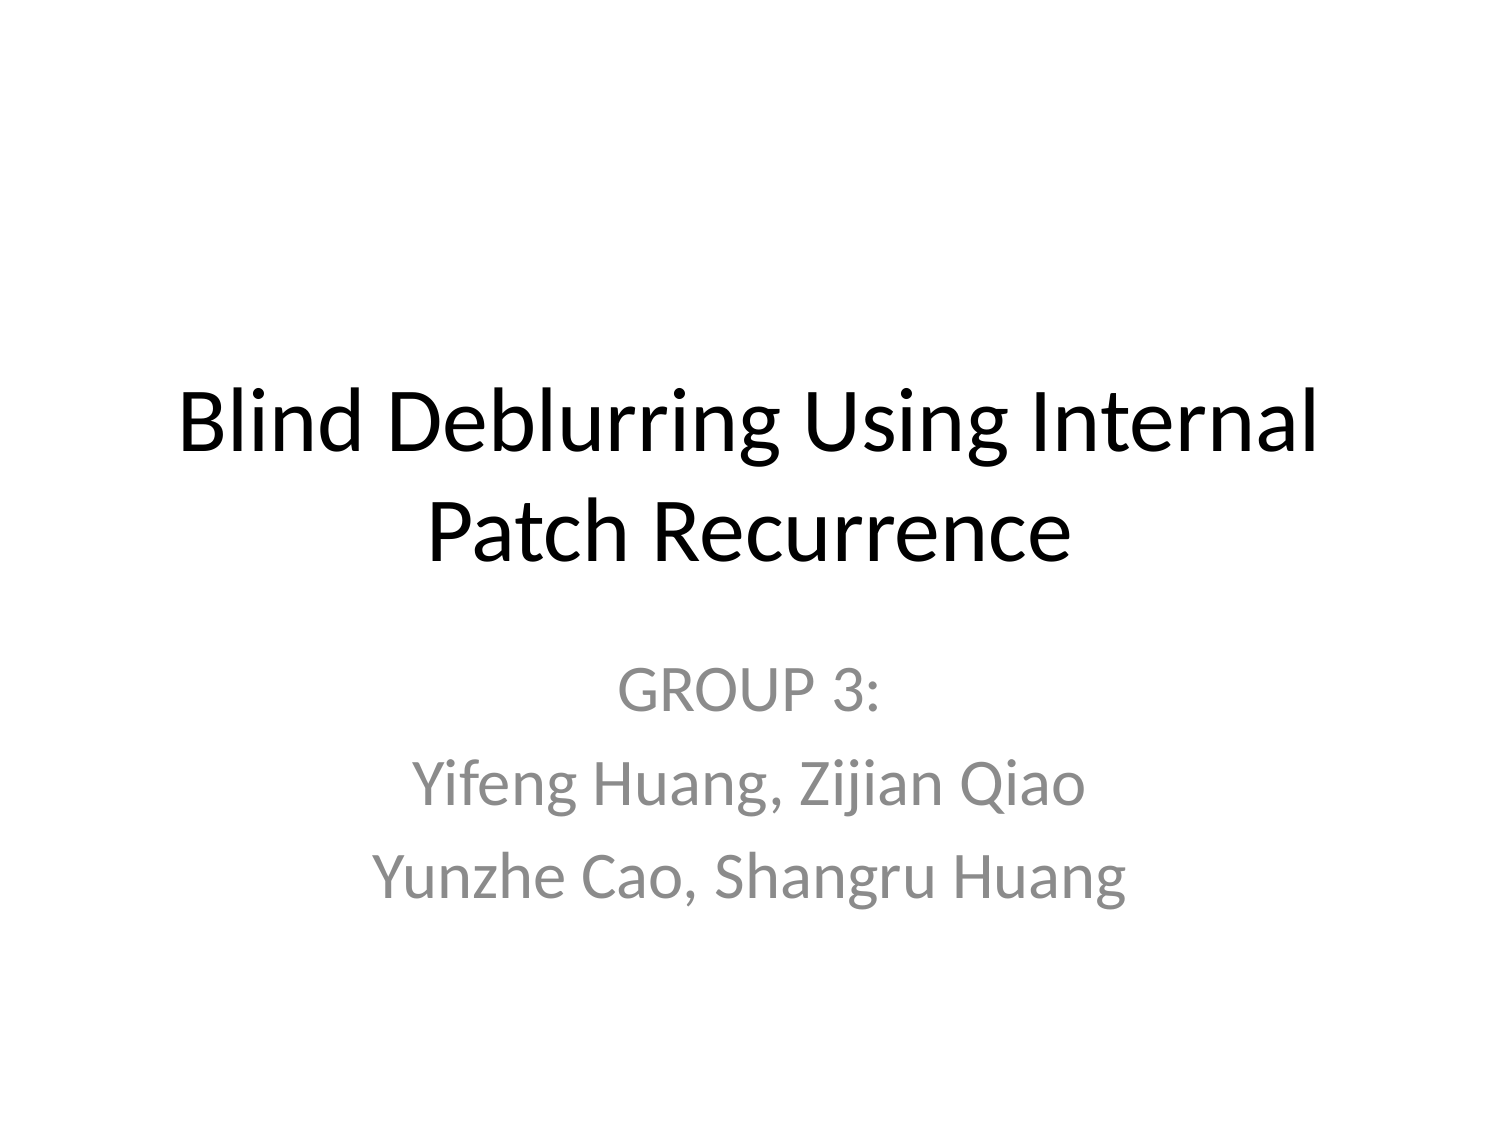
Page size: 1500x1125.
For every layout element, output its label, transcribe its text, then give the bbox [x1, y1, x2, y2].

title Blind Deblurring Using Internal Patch Recurrence [112, 349, 1388, 591]
subtitle GROUP 3: Yifeng Huang, Zijian Qiao Yunzhe Cao, Shangru Huang [225, 637, 1275, 925]
